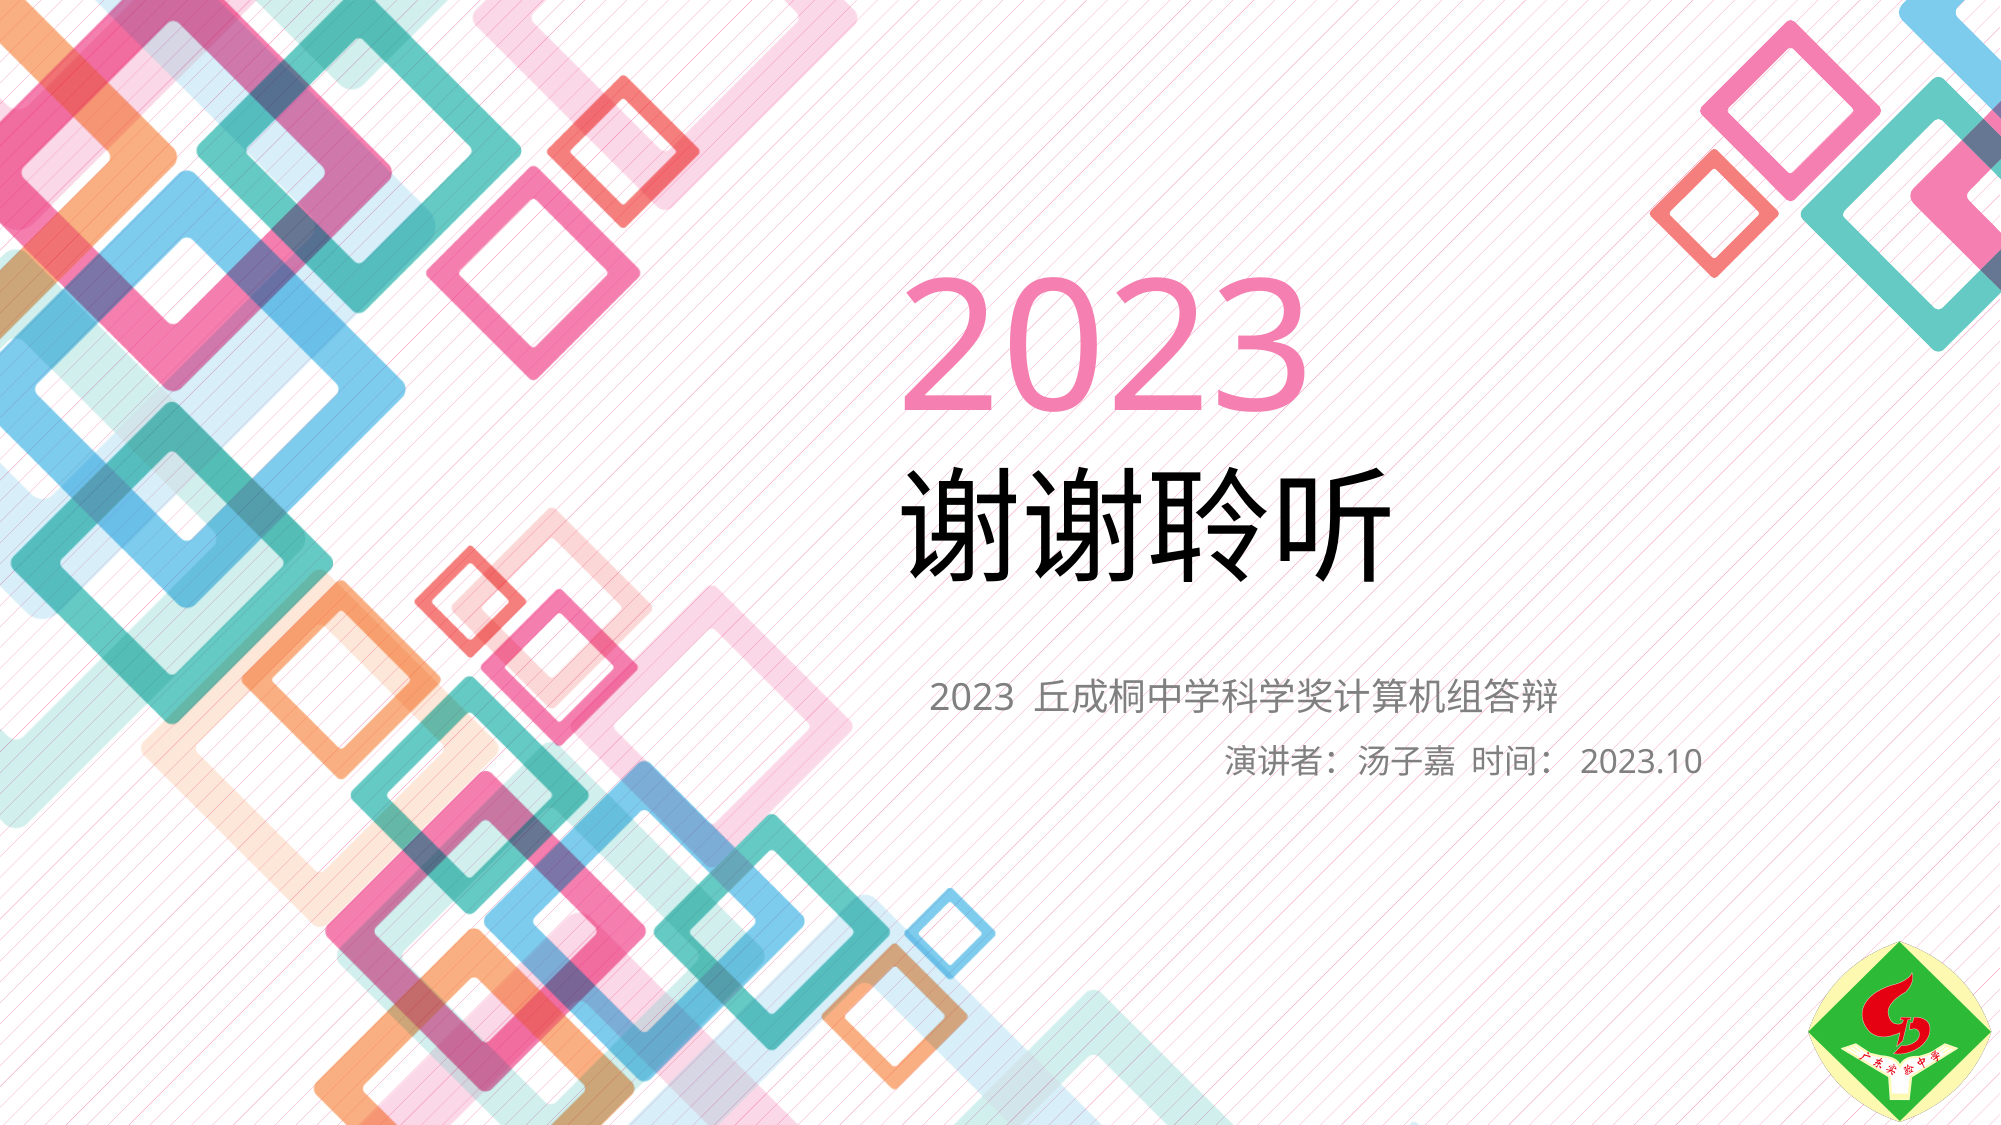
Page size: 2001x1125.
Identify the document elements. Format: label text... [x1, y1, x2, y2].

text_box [928, 672, 1721, 789]
picture [0, 0, 1497, 1125]
text_box 2023 谢谢聆听 [1501, 219, 1721, 605]
picture [1661, 0, 2000, 407]
picture [1806, 941, 1994, 1125]
